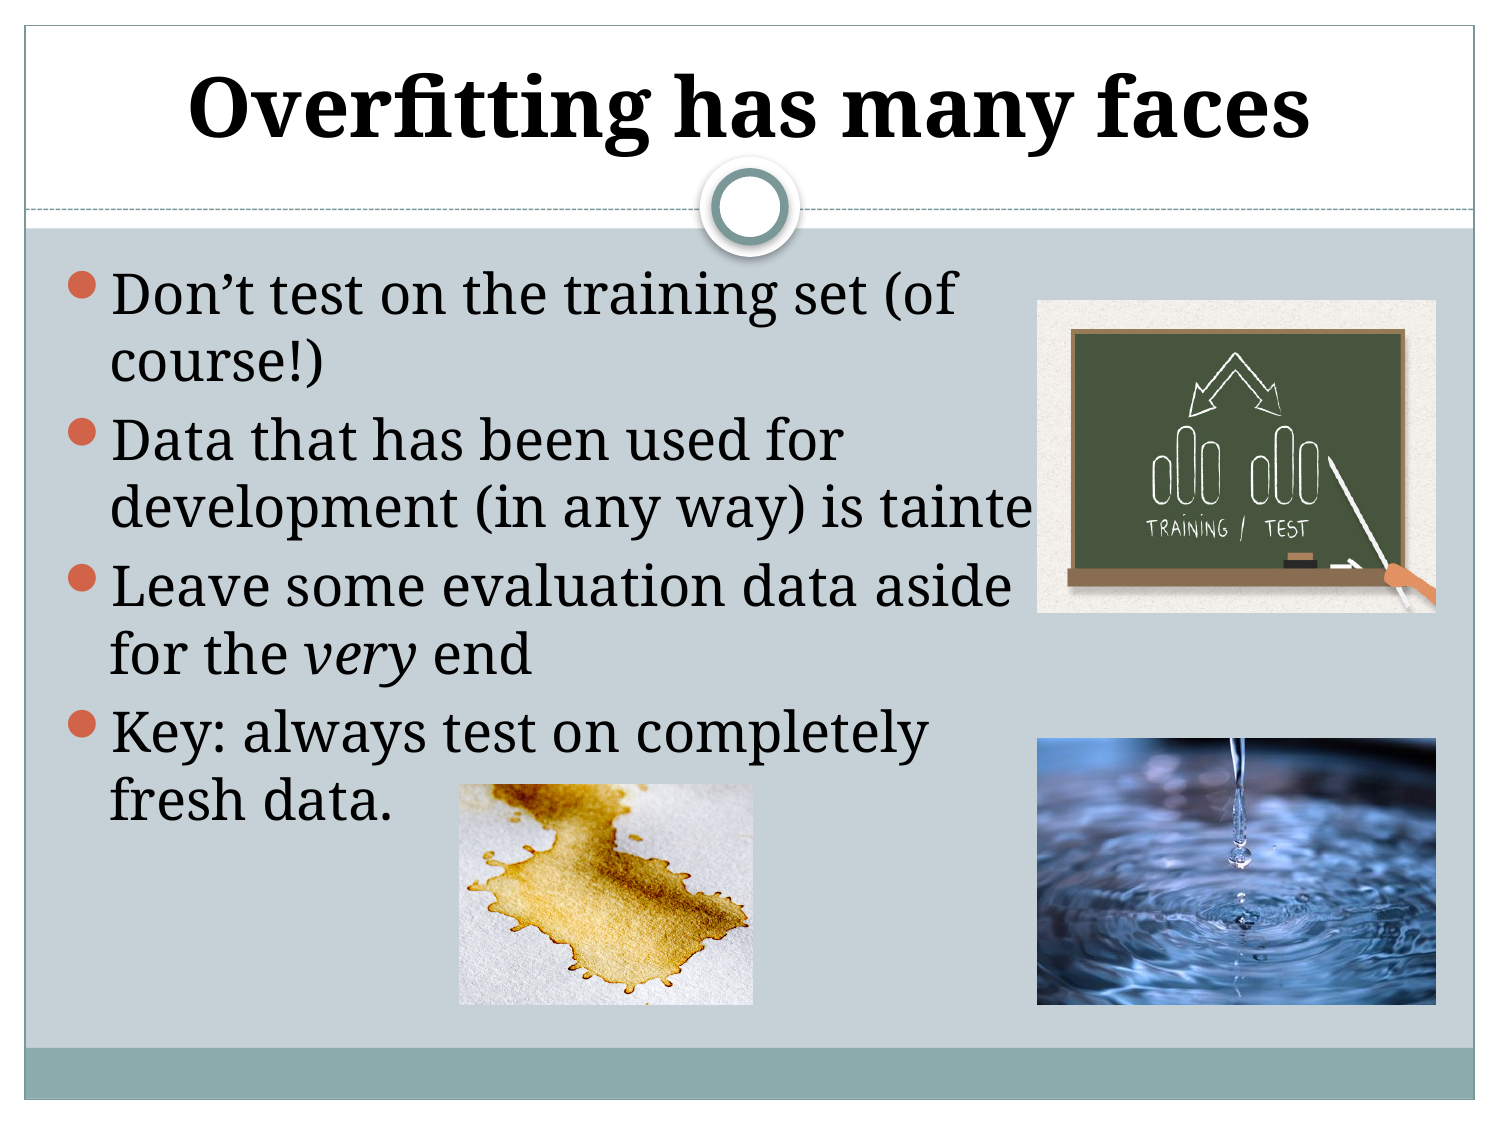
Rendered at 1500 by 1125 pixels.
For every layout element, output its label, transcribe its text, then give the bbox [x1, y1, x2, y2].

picture [1037, 738, 1436, 1006]
title Overfitting has many faces [49, 37, 1450, 162]
picture [458, 783, 754, 1005]
list Don’t test on the training set (of course!) Data that has been used for development (in any way) is tainted Leave some evaluation data aside for the very end Key: always test on completely fresh data. [49, 250, 1088, 1001]
picture [1037, 300, 1436, 613]
